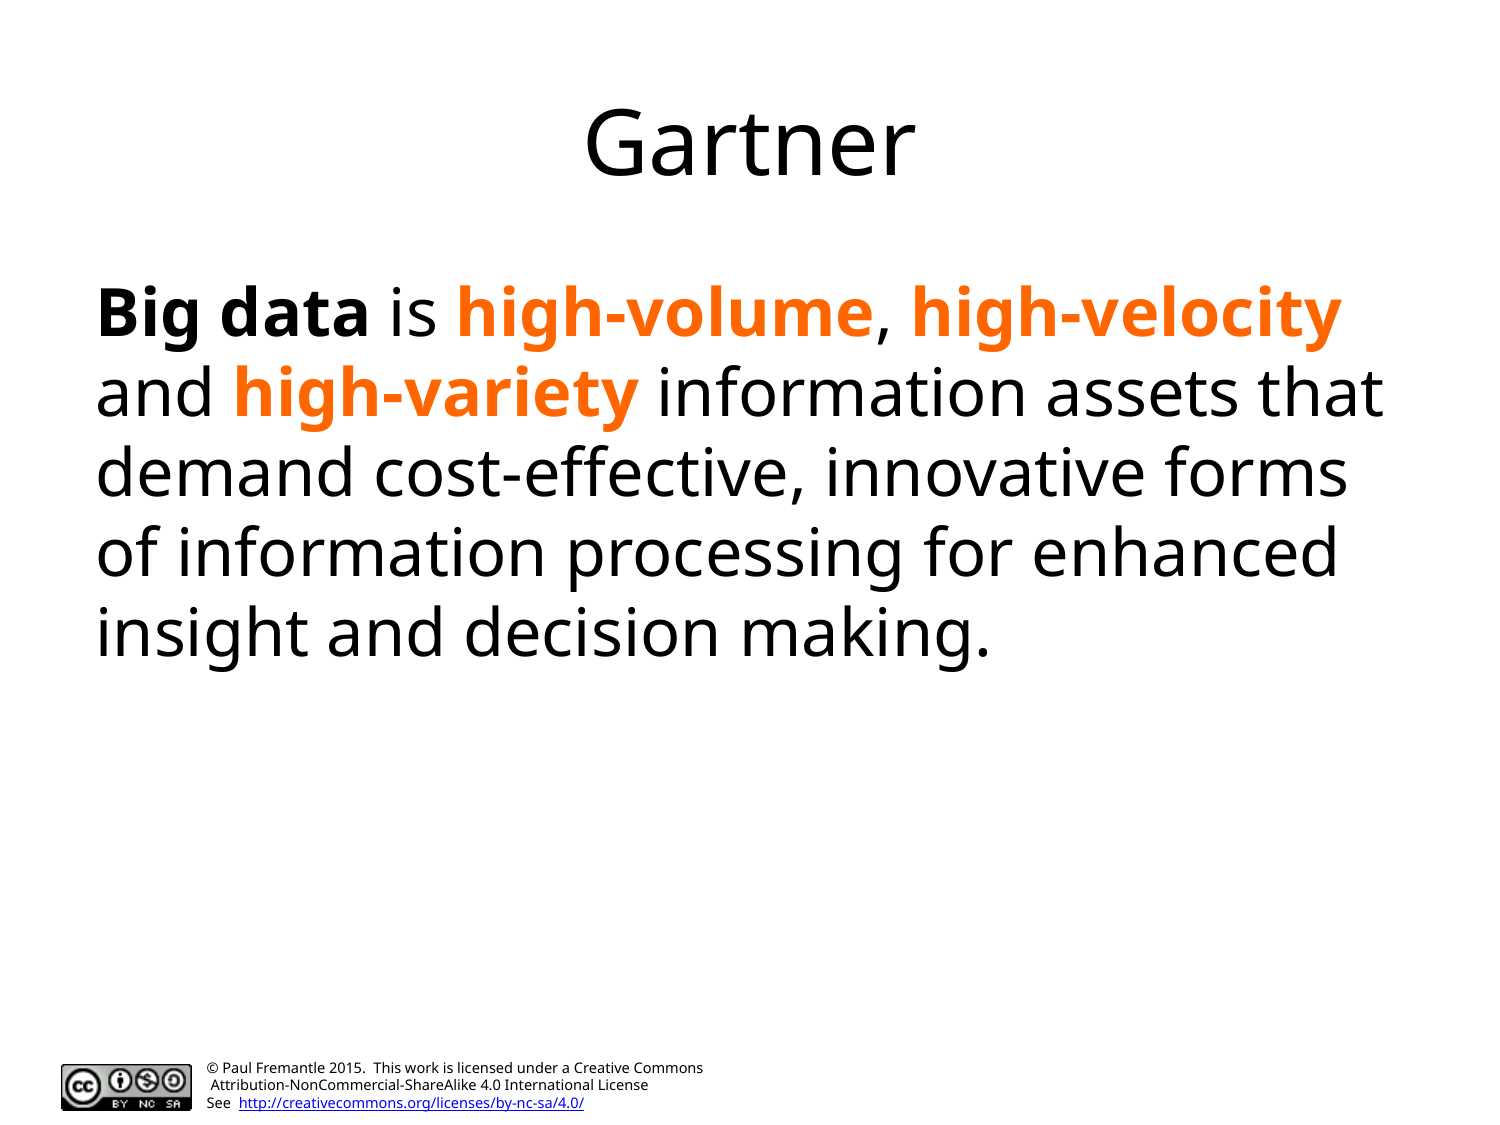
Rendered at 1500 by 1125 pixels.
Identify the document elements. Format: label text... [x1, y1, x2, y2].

title Gartner [75, 45, 1425, 233]
list Big data is high-volume, high-velocity and high-variety information assets that demand cost-effective, innovative forms of information processing for enhanced insight and decision making. [61, 262, 1412, 1005]
picture [61, 1064, 192, 1111]
